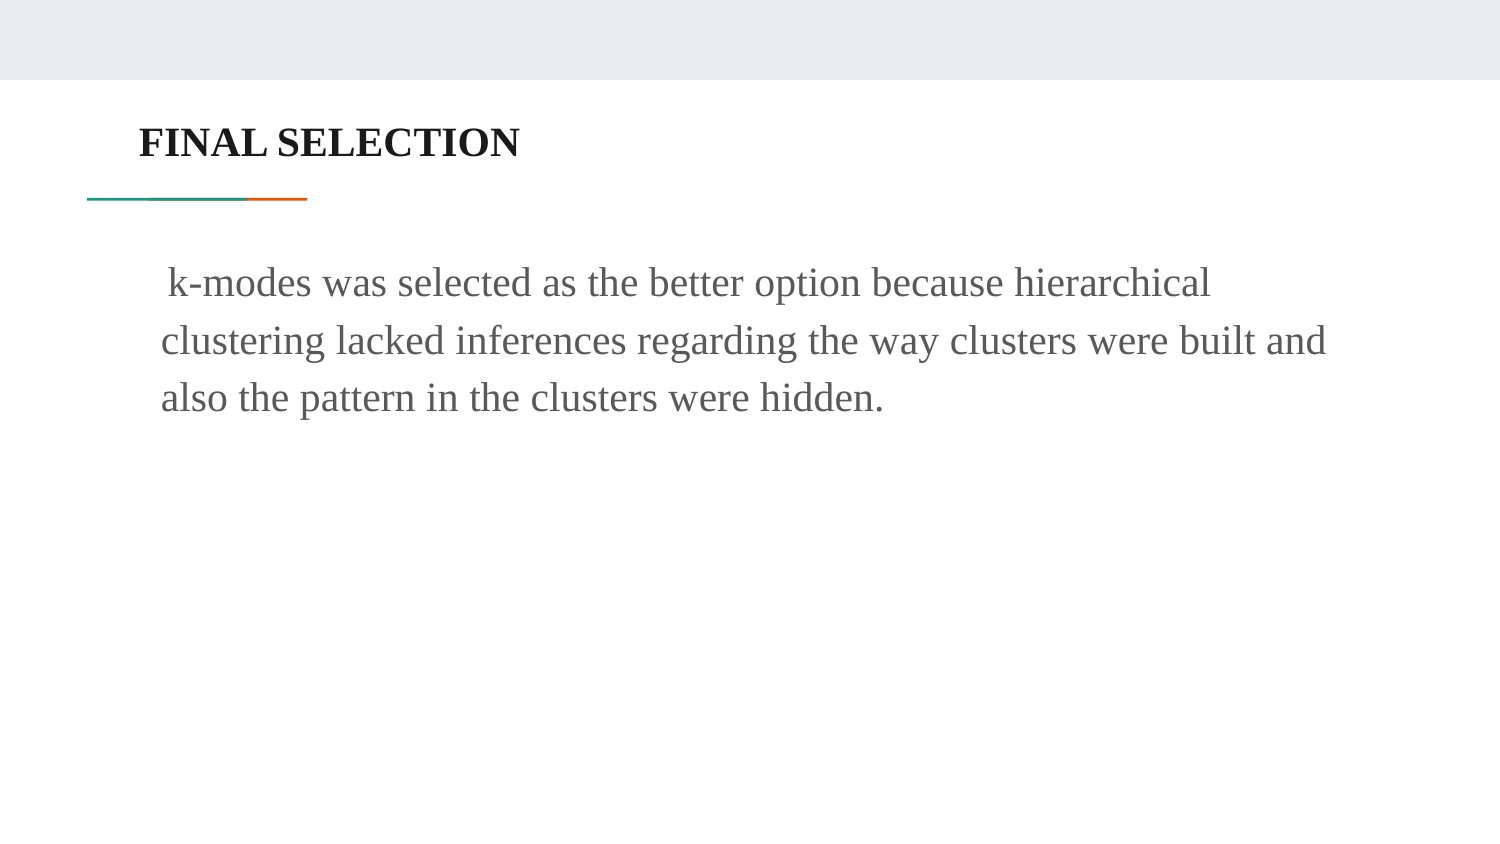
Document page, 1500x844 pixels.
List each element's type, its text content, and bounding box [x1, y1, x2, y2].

title FINAL SELECTION [123, 99, 1386, 188]
list k-modes was selected as the better option because hierarchical clustering lacked inferences regarding the way clusters were built and also the pattern in the clusters were hidden. [121, 232, 1384, 604]
